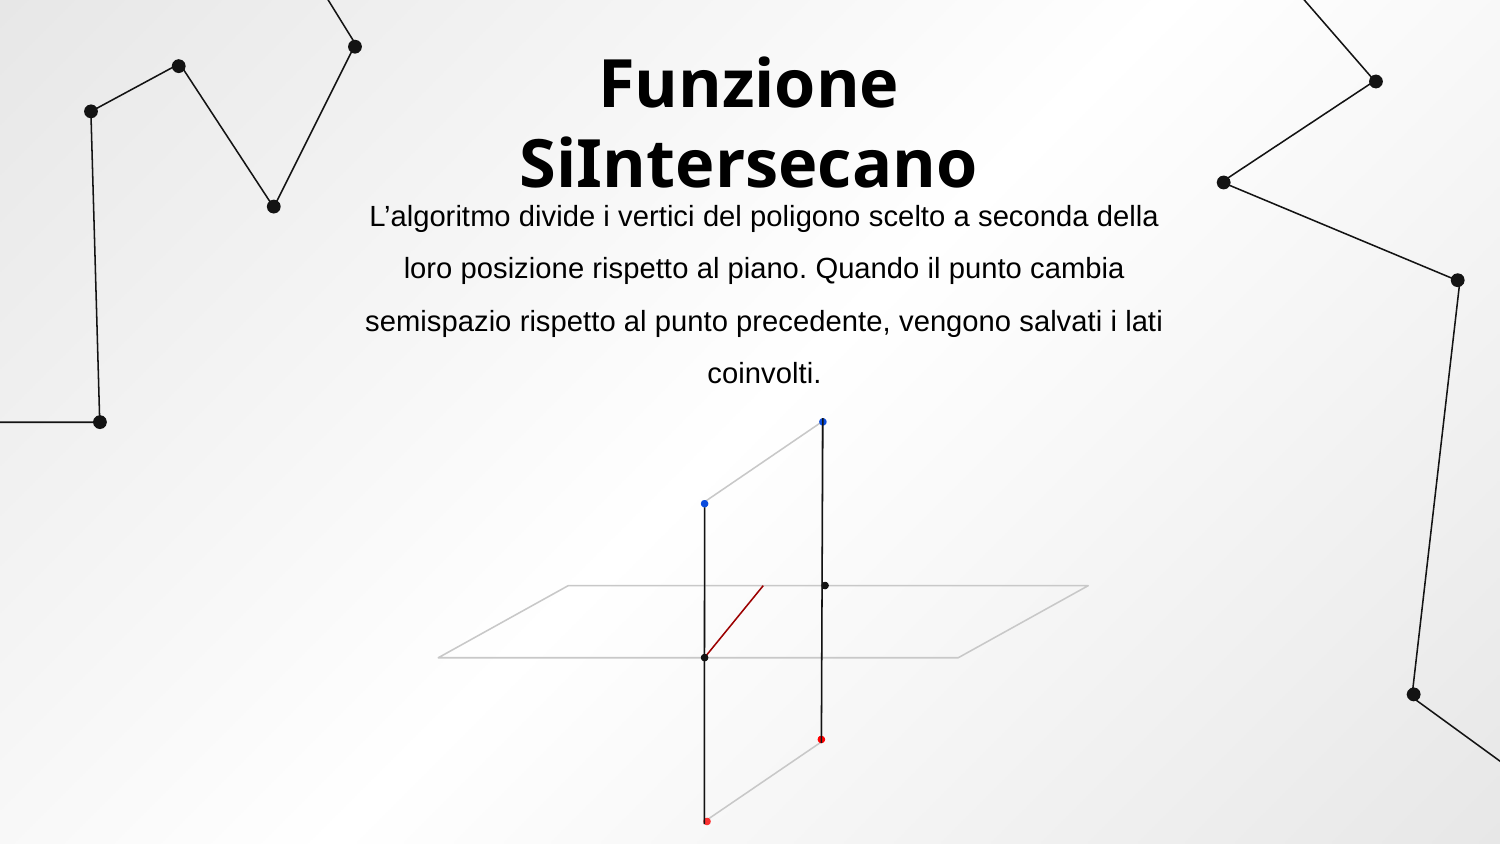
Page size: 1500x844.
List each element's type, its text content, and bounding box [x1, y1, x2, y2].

picture [0, 0, 1500, 844]
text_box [0, 0, 363, 755]
table_cell [817, 421, 826, 746]
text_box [1216, 0, 1500, 772]
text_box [437, 421, 1089, 822]
text_box L’algoritmo divide i vertici del poligono scelto a seconda della loro posizione rispetto al piano. Quando il punto cambia semispazio rispetto al punto precedente, vengono salvati i lati coinvolti. [368, 172, 1191, 397]
text_box Funzione SiIntersecano [368, 33, 1152, 172]
